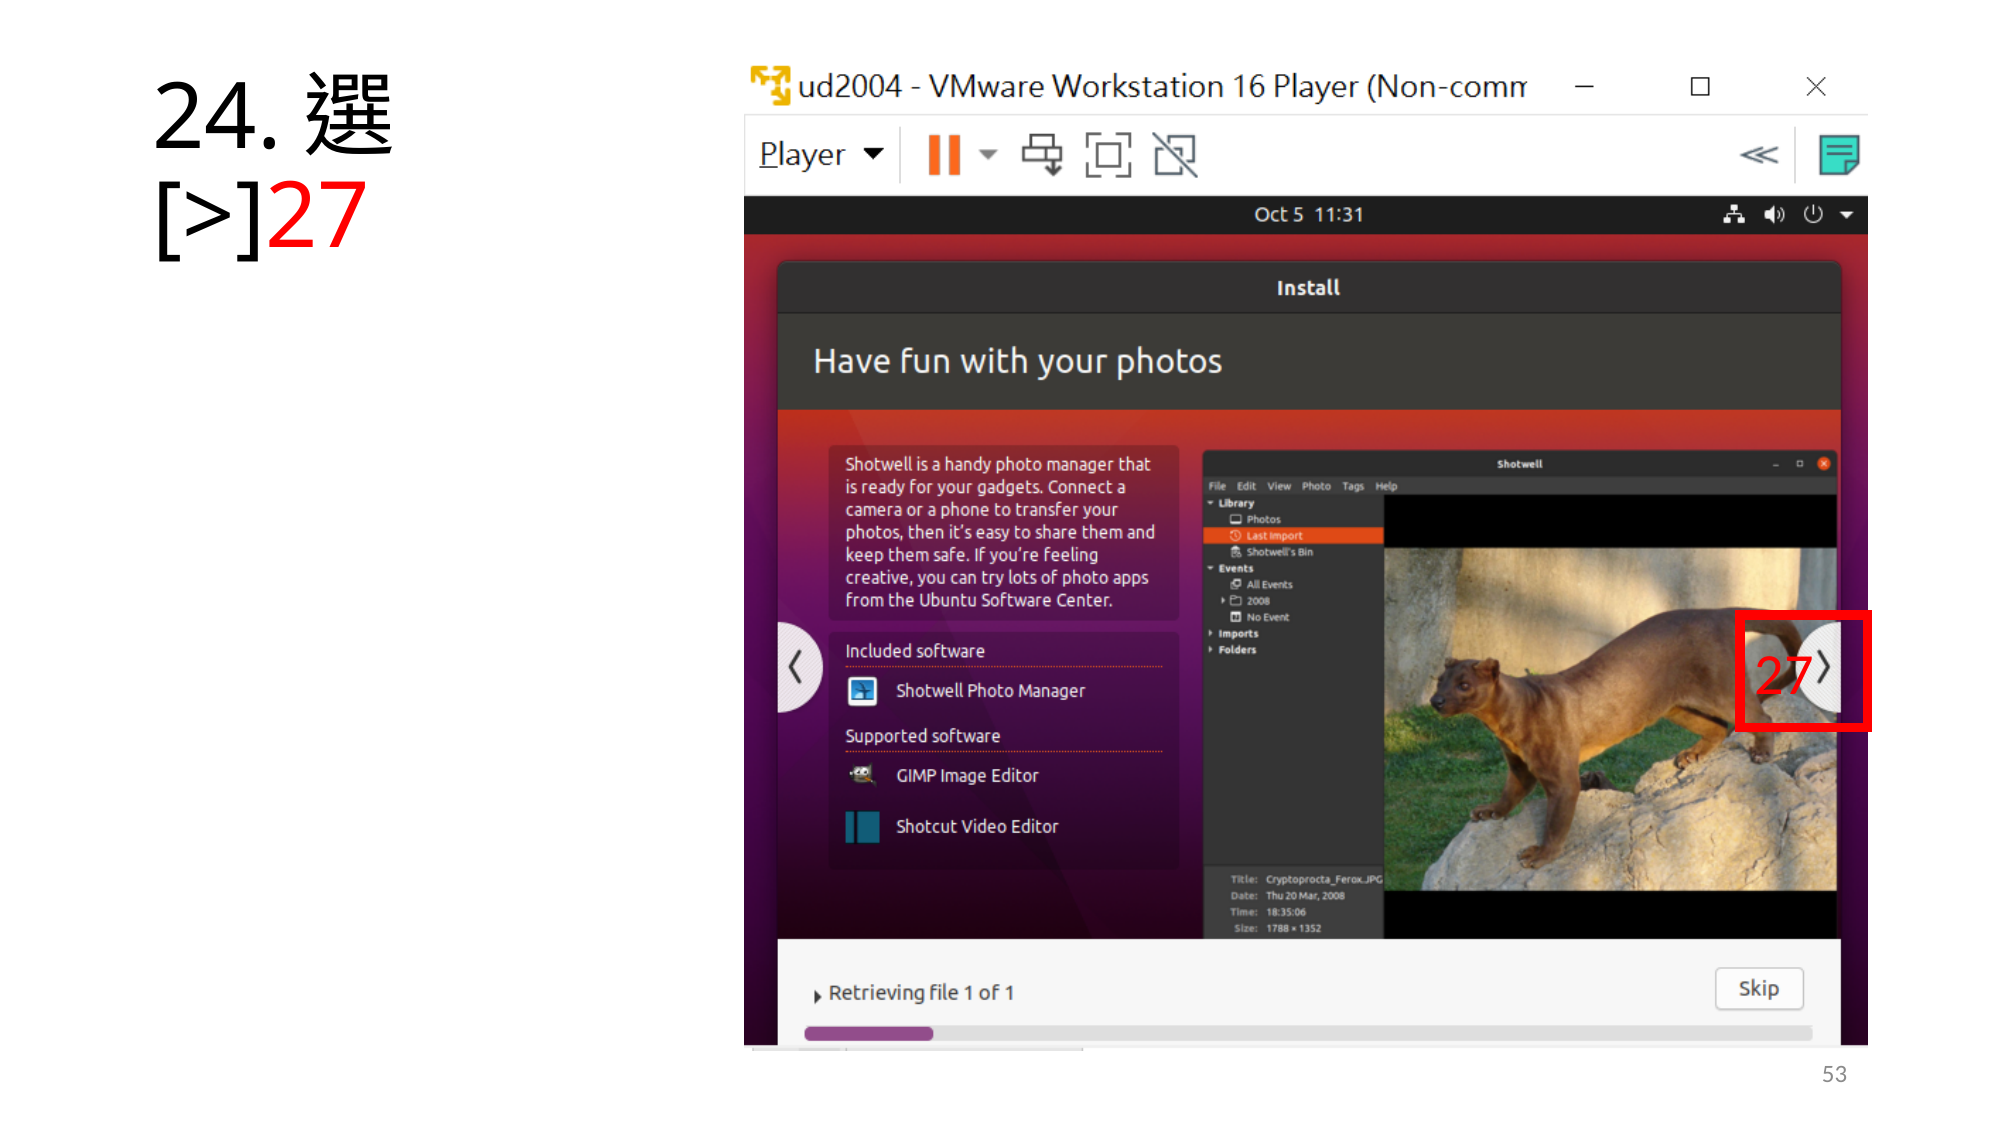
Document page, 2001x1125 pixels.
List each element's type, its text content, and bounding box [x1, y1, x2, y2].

slide_number 53 [1412, 1051, 1863, 1103]
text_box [744, 59, 1868, 1051]
title 24.選[>]27 [137, 59, 591, 278]
